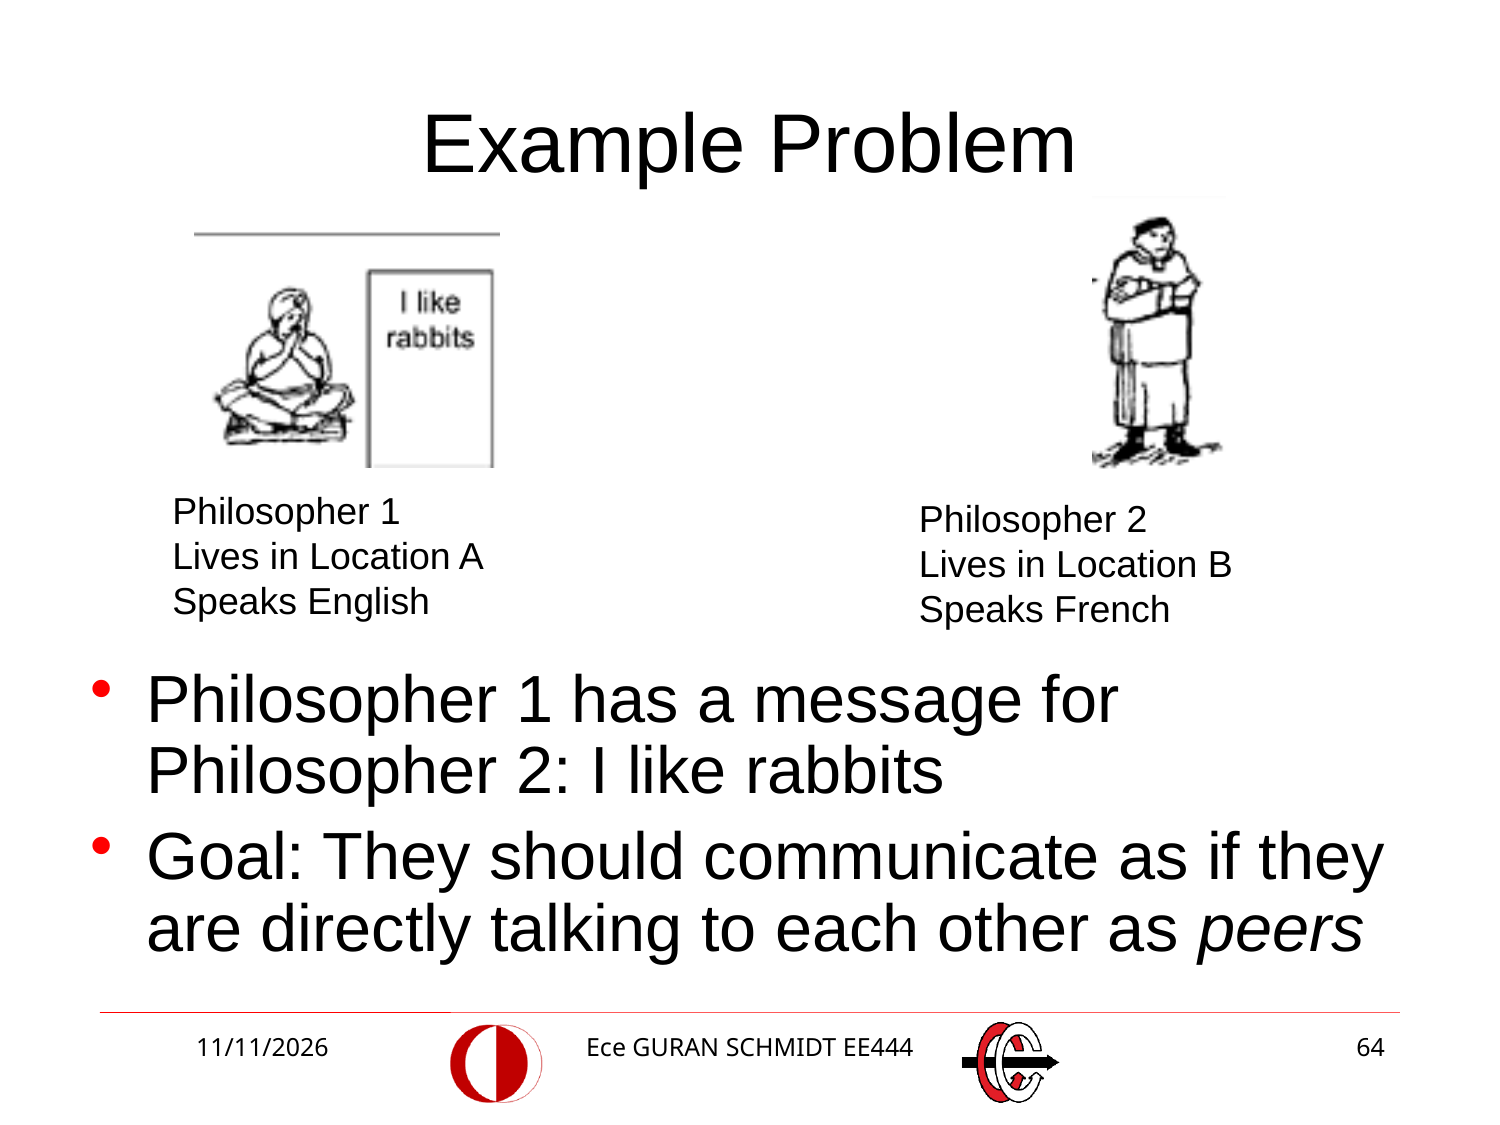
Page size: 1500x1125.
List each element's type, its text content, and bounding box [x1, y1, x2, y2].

text_box Philosopher 1 Lives in Location A Speaks English [157, 479, 500, 630]
picture [954, 1019, 1064, 1106]
slide_number 64 [1074, 1024, 1401, 1103]
list Philosopher 1 has a message for Philosopher 2: I like rabbits Goal: They should communicate as if they are directly talking to each other as peers [75, 657, 1425, 1005]
picture [194, 231, 501, 468]
footer Ece GURAN SCHMIDT EE444 [512, 1024, 988, 1103]
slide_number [99, 1024, 426, 1103]
picture [448, 1023, 543, 1103]
picture [1092, 196, 1226, 516]
title Example Problem [75, 45, 1425, 233]
text_box Philosopher 2 Lives in Location B Speaks French [904, 487, 1248, 637]
